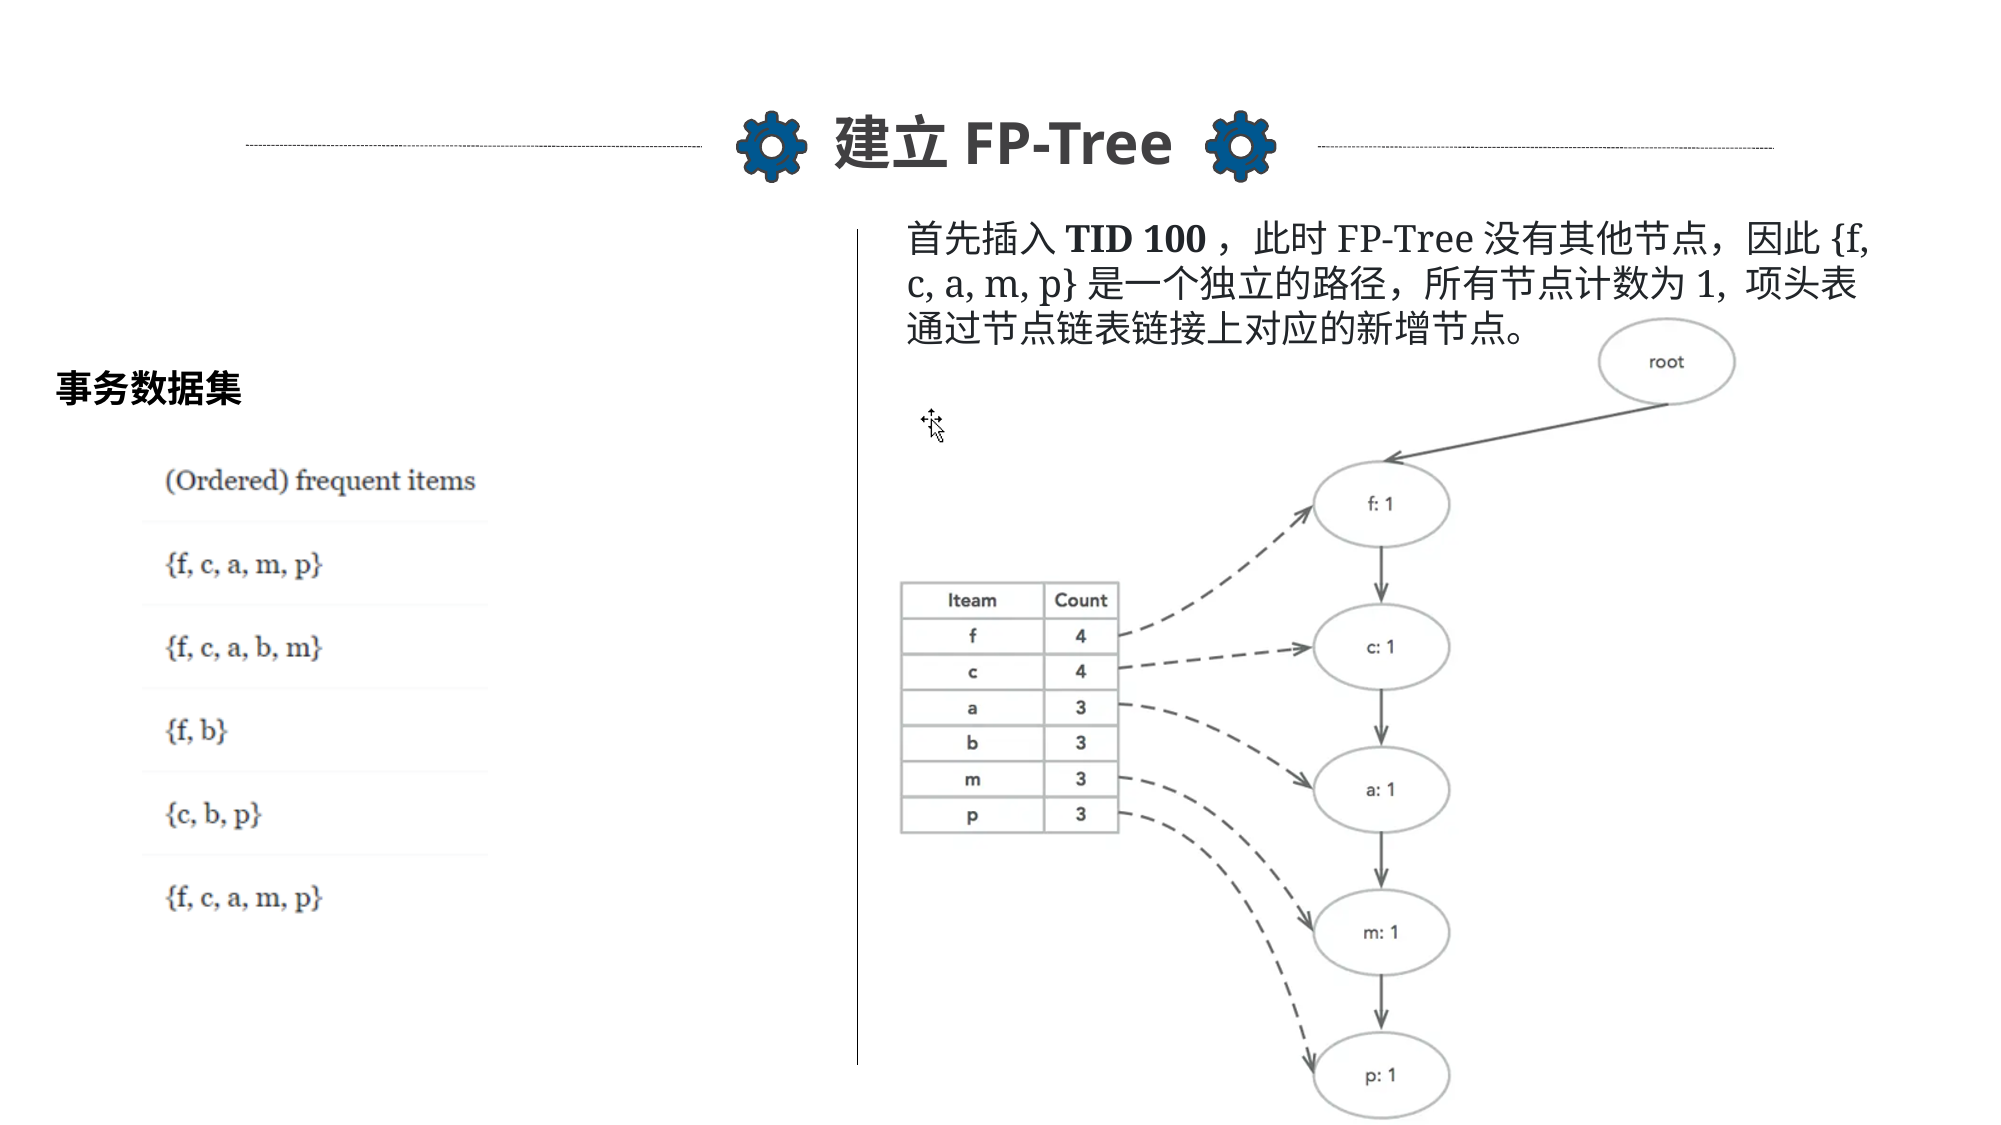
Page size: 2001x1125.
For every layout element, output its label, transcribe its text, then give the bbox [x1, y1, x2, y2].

picture [892, 306, 1744, 1125]
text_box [245, 98, 1774, 185]
text_box 首先插入TID 100，此时FP-Tree没有其他节点，因此{f, c, a, m, p}是一个独立的路径，所有节点计数为1, 项头表通过节点链表链接上对应的新增节点。 [891, 207, 1893, 358]
picture [142, 446, 488, 930]
text_box 事务数据集 [40, 357, 296, 418]
